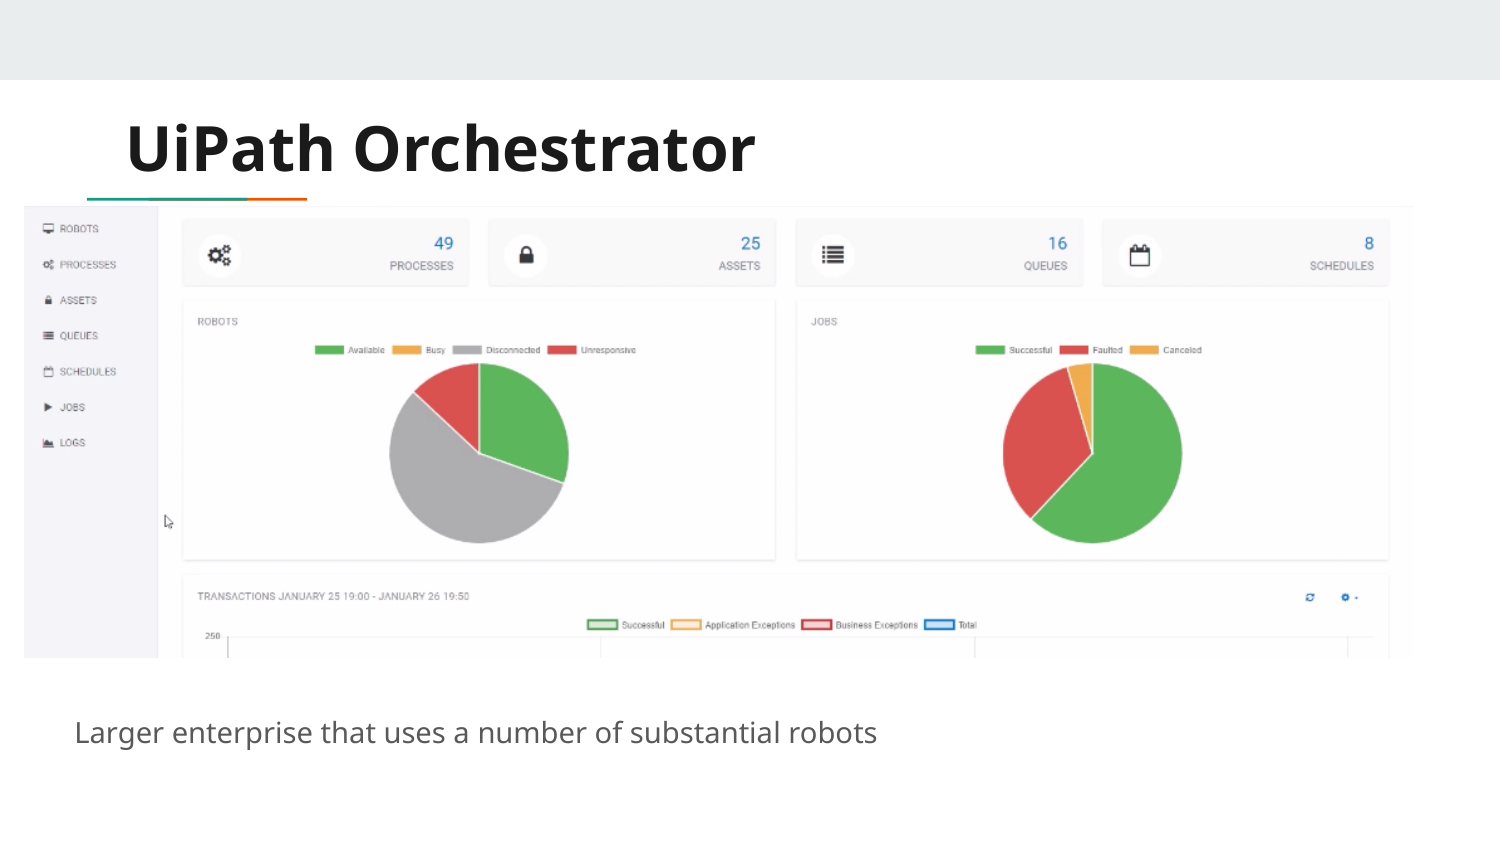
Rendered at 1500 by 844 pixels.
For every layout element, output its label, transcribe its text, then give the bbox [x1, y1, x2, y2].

title UiPath Orchestrator [110, 94, 1372, 183]
list Larger enterprise that uses a number of substantial robots [59, 682, 1321, 770]
picture [24, 206, 1469, 658]
